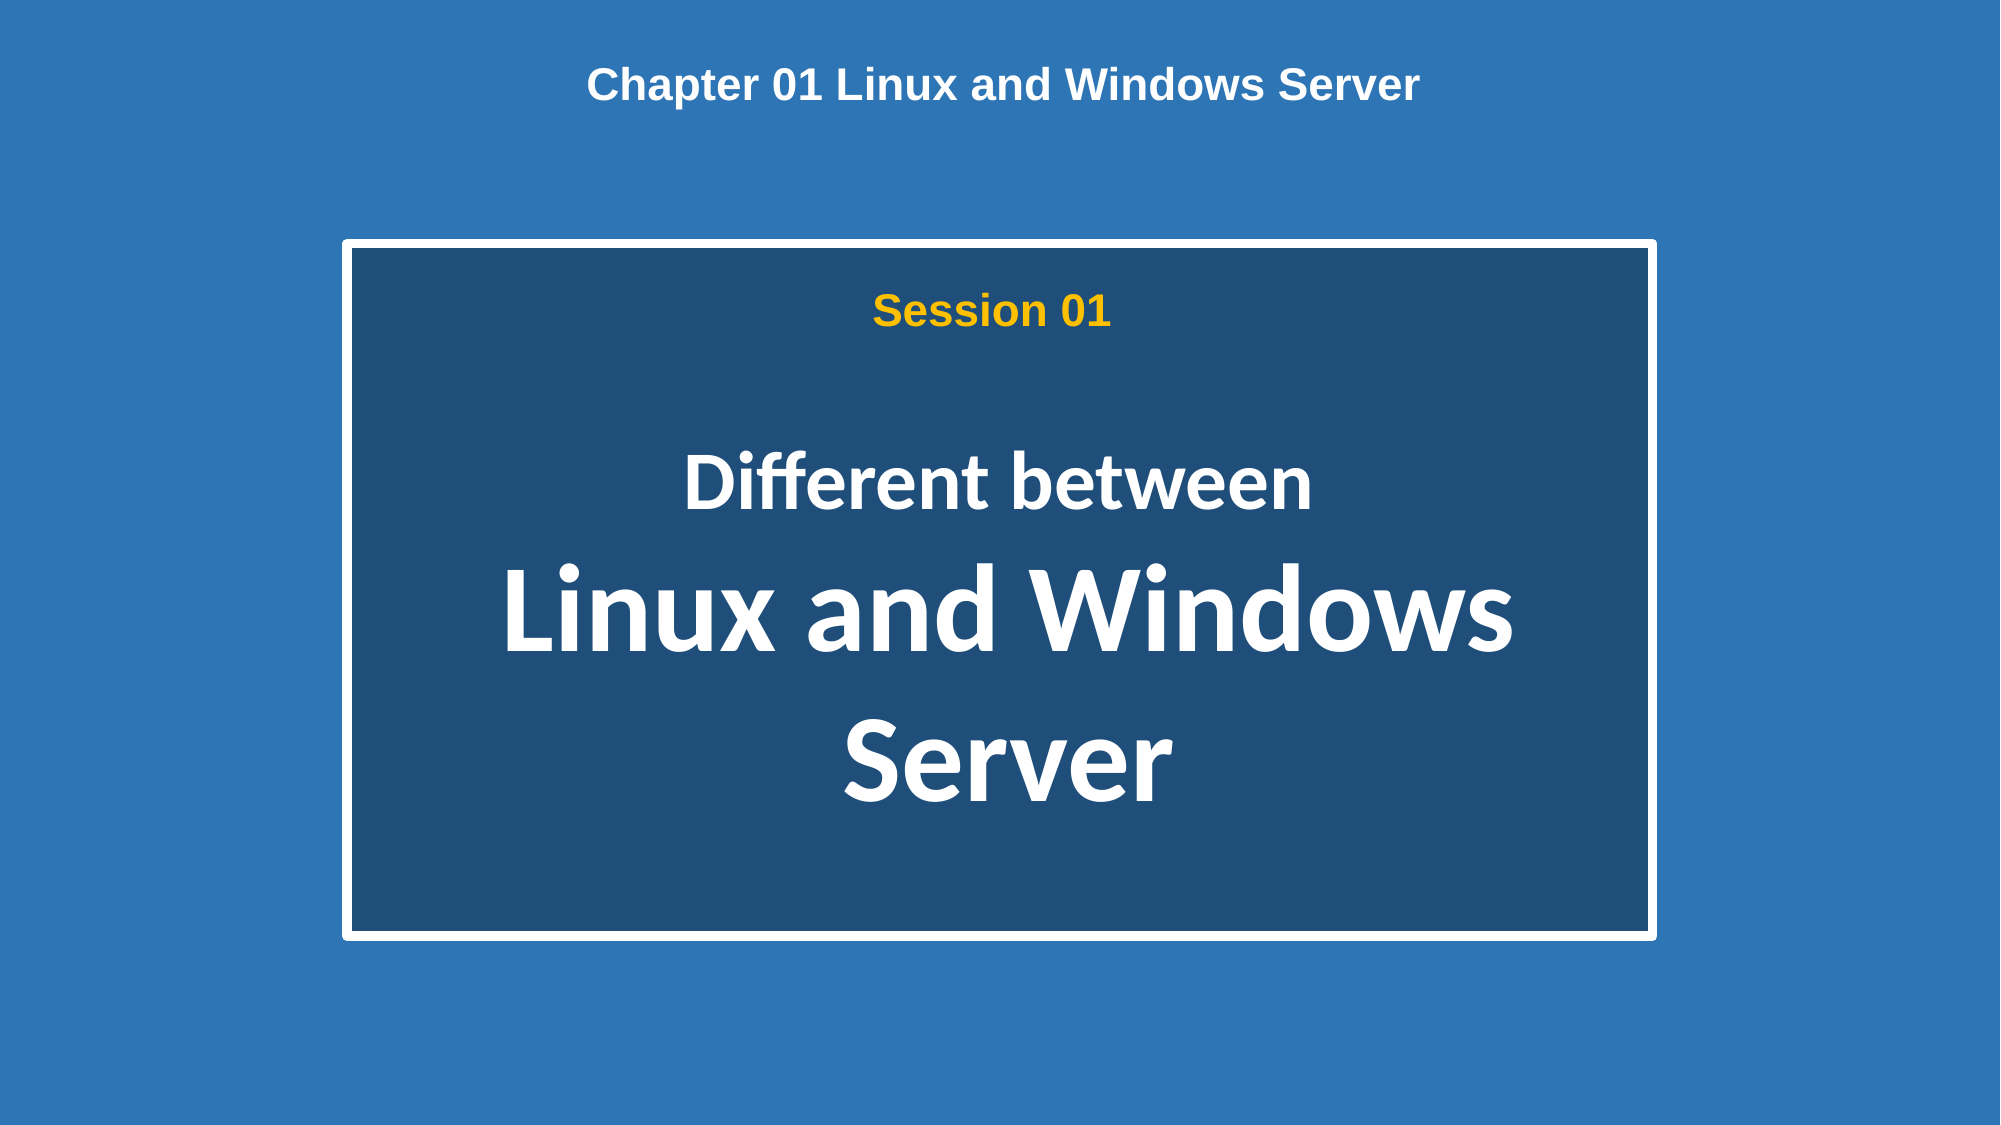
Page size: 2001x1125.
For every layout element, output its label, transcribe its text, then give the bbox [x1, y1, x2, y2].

text_box Session 01 [857, 273, 1143, 343]
text_box Chapter 01 Linux and Windows Server [571, 46, 1447, 117]
text_box Different between Linux and Windows Server [457, 323, 1561, 930]
text_box [347, 243, 1653, 937]
